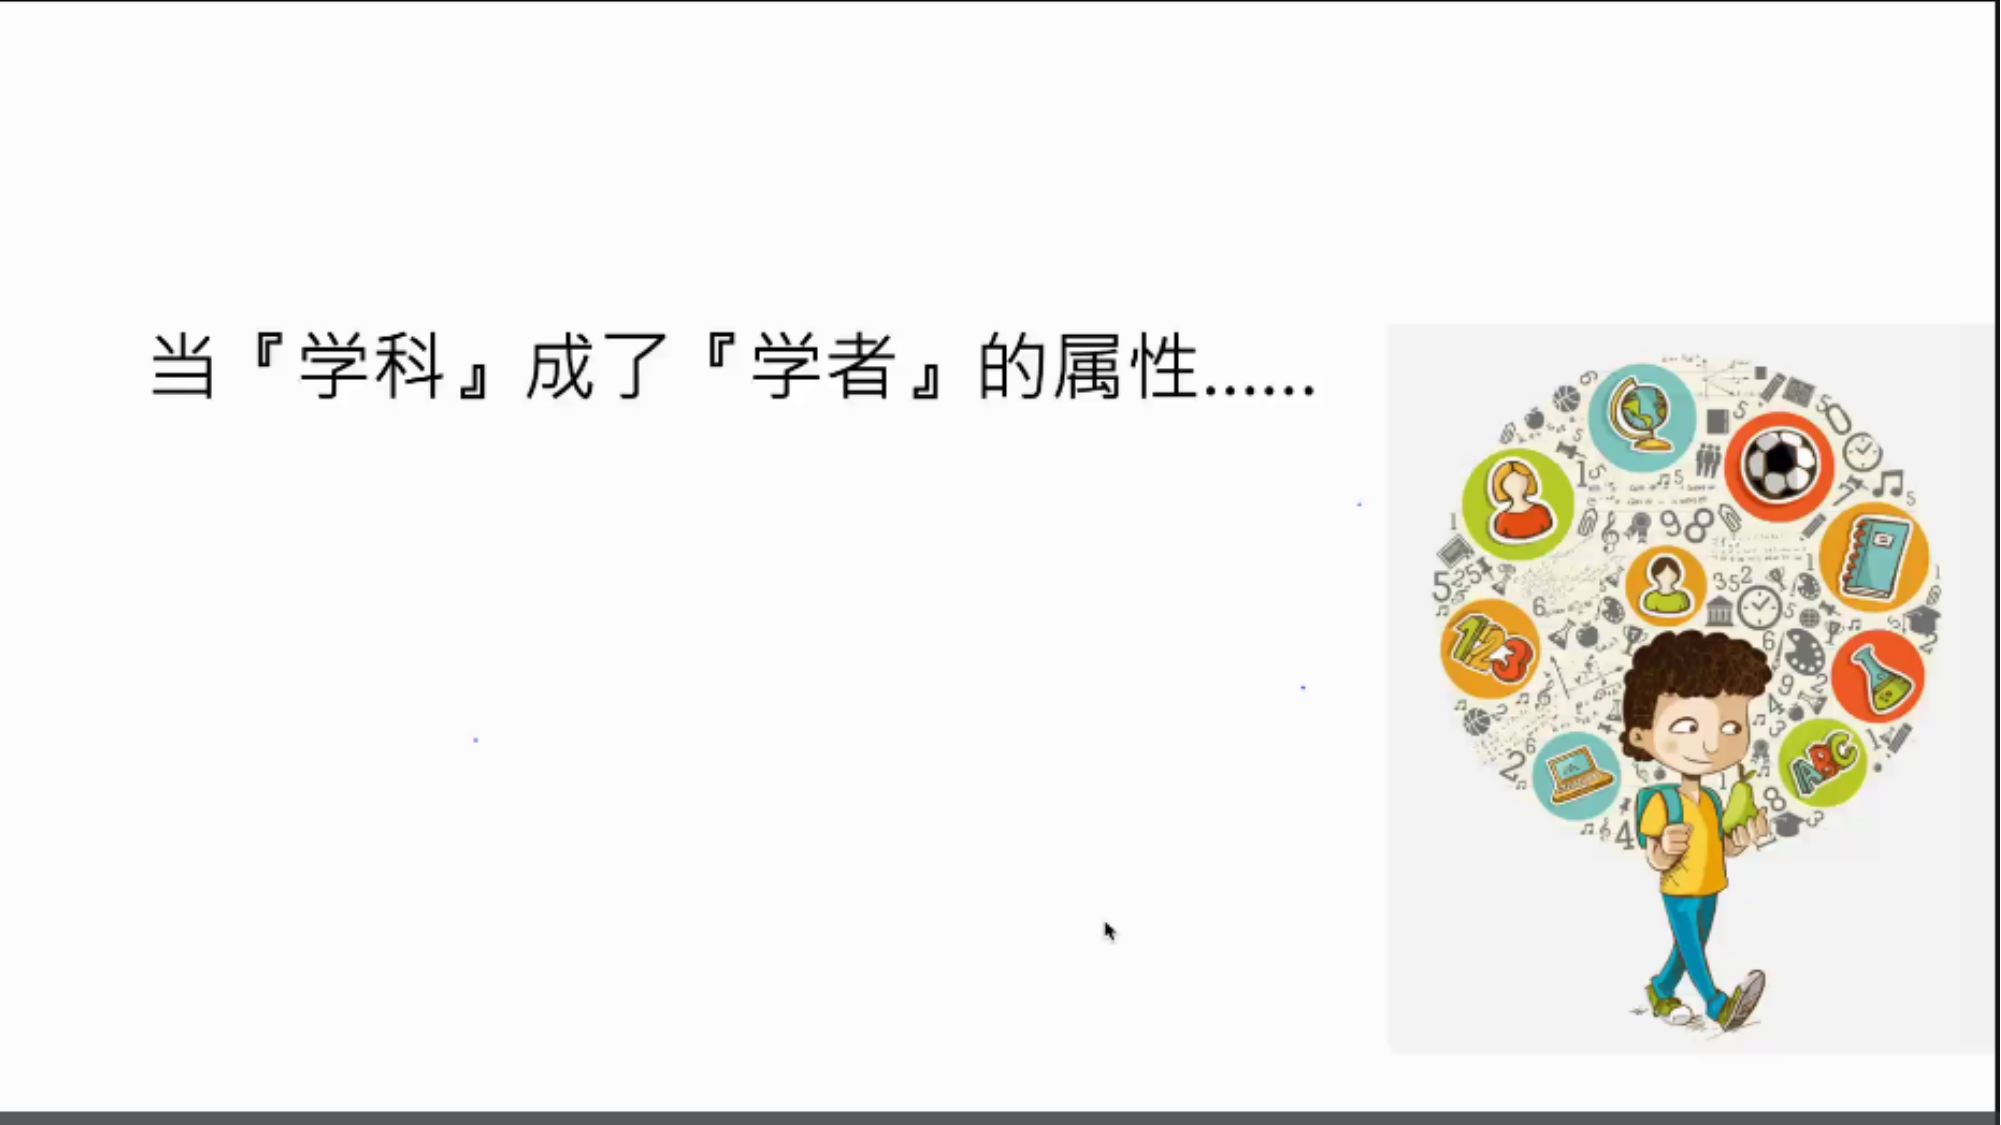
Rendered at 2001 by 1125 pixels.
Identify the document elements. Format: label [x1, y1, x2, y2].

list [0, 0, 2000, 1125]
